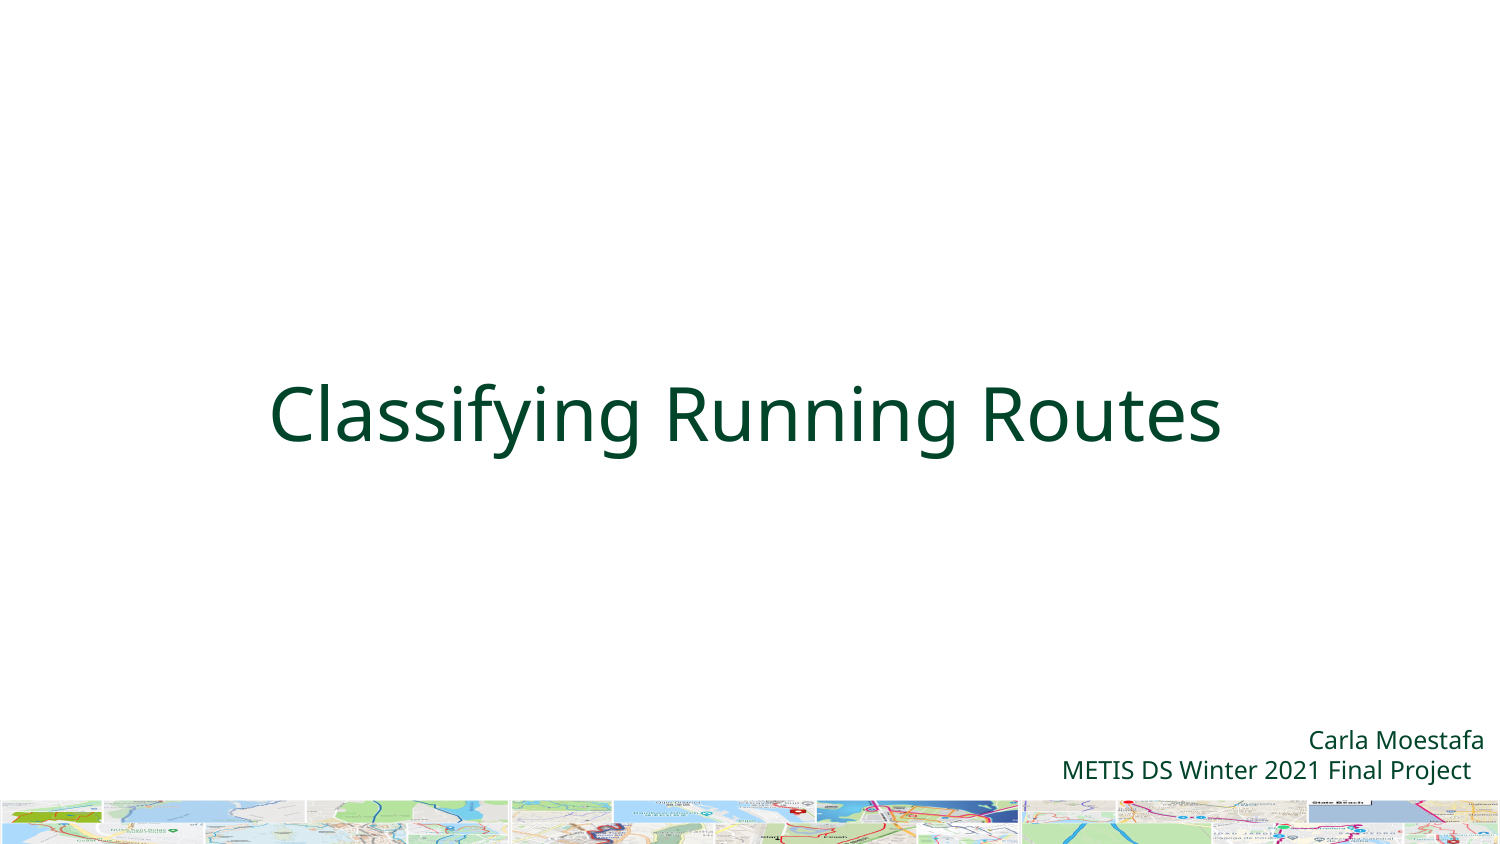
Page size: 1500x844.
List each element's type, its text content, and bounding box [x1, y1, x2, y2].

subtitle Carla Moestafa METIS DS Winter 2021 Final Project [461, 596, 1500, 799]
title Classifying Running Routes [77, 285, 1416, 539]
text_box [0, 799, 1500, 844]
